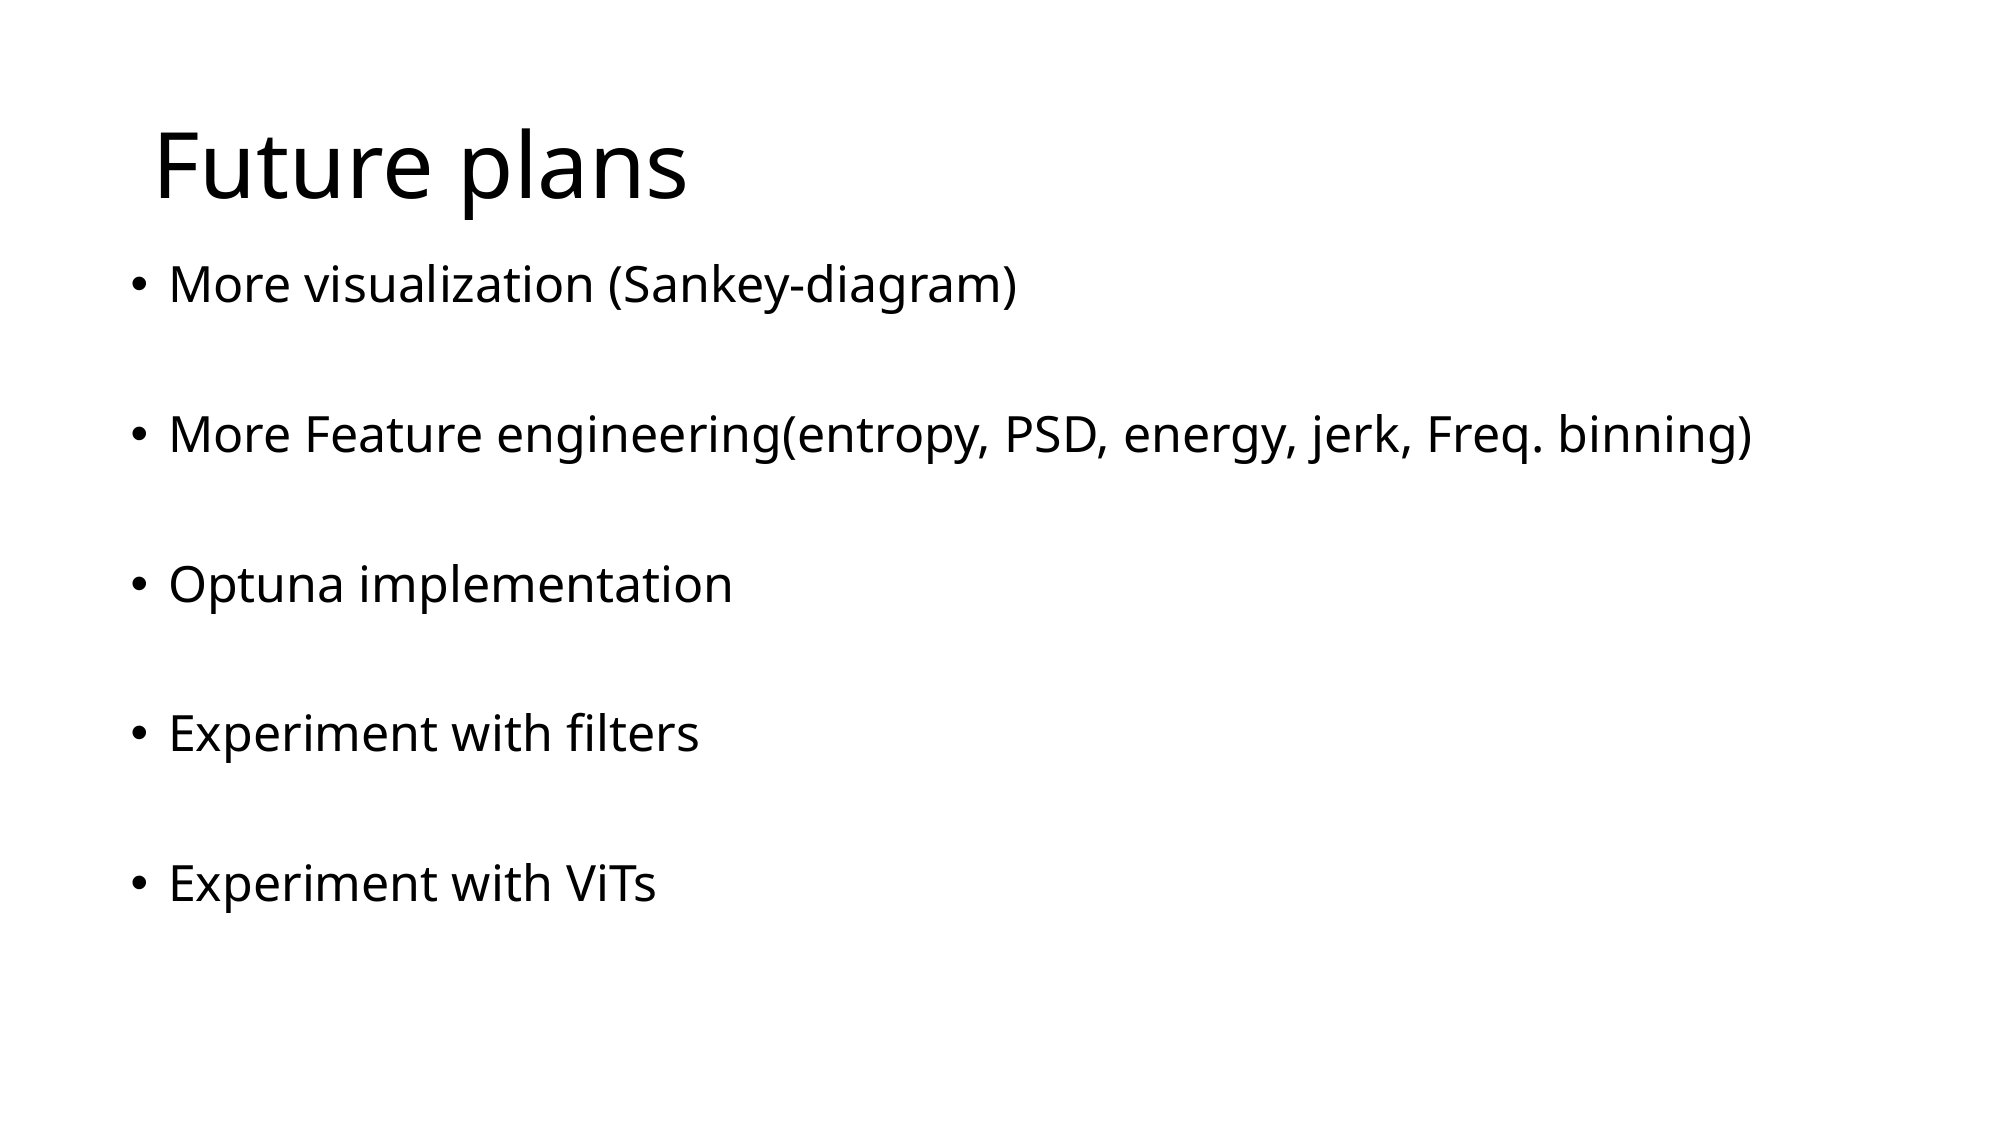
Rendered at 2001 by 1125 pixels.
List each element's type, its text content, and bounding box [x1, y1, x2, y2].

title Future plans [137, 59, 1863, 278]
list More visualization (Sankey-diagram) More Feature engineering(entropy, PSD, energy, jerk, Freq. binning) Optuna implementation Experiment with filters Experiment with ViTs [115, 252, 1841, 1066]
